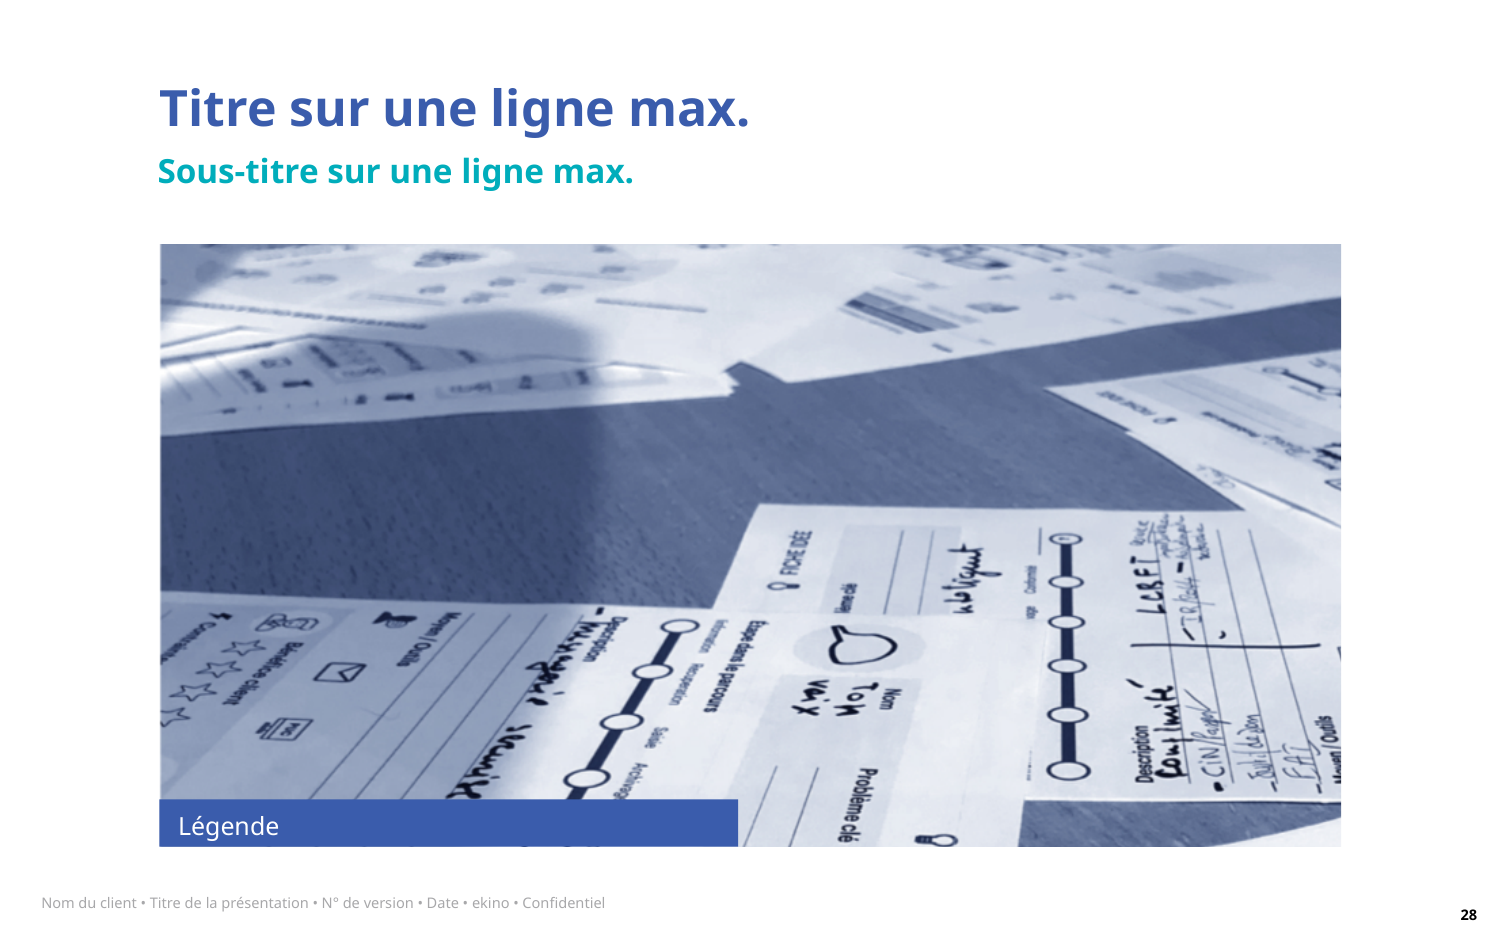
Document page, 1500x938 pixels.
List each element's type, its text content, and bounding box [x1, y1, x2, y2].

footer Nom du client • Titre de la présentation • N° de version • Date • ekino • Confidentiel [41, 894, 619, 938]
list Sous-titre sur une ligne max. [157, 149, 1342, 198]
slide_number 28 [1460, 894, 1500, 937]
picture [159, 243, 1342, 847]
title Titre sur une ligne max. [159, 76, 1342, 127]
